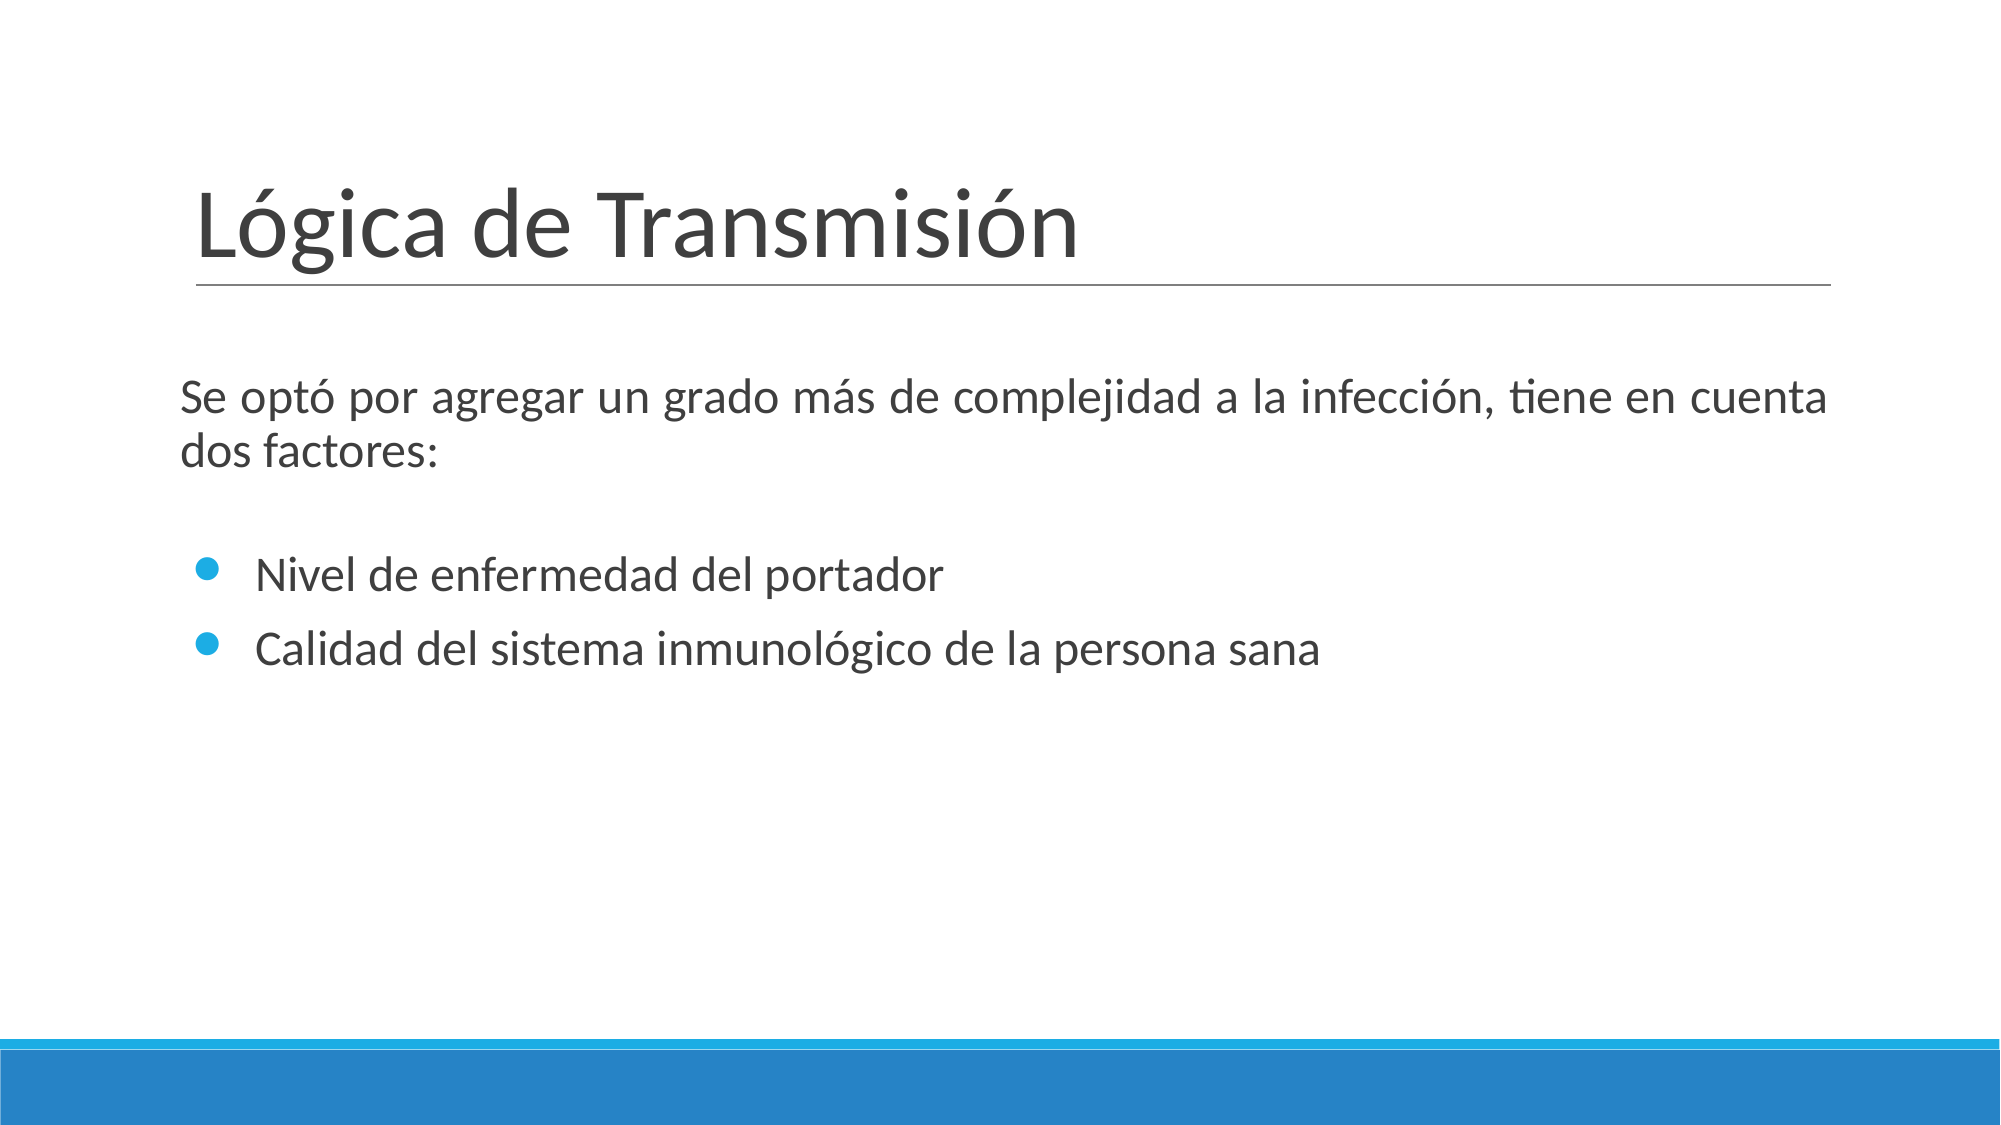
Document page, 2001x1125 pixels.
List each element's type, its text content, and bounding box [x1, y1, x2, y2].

list Se optó por agregar un grado más de complejidad a la infección, tiene en cuenta dos factores: Nivel de enfermedad del portador Calidad del sistema inmunológico de la persona sana [180, 302, 1830, 963]
title Lógica de Transmisión [180, 47, 1830, 285]
